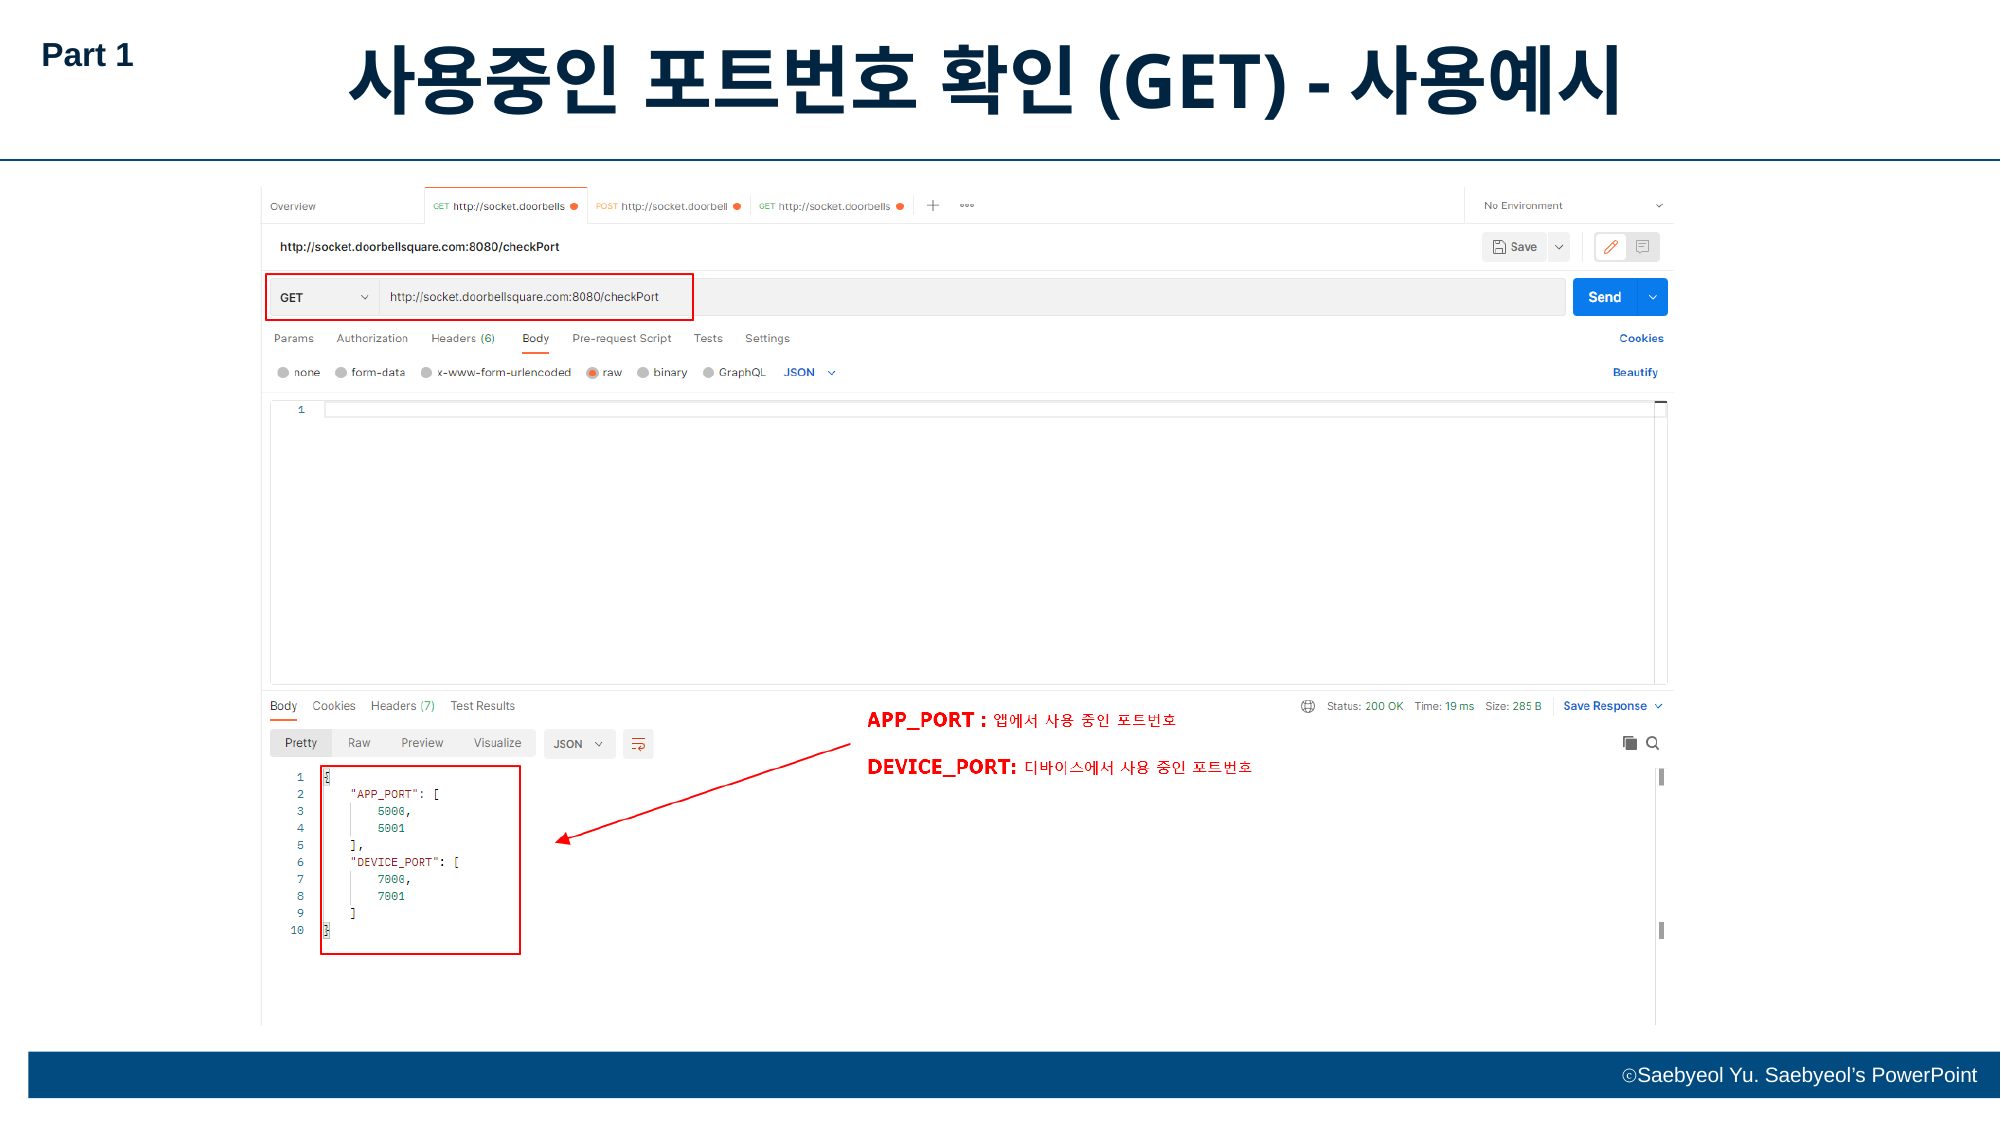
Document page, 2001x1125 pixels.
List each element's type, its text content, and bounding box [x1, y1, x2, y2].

text_box 사용중인 포트번호 확인(GET) -사용예시 [232, 26, 1702, 131]
picture [260, 187, 1674, 1025]
text_box Part 1 [26, 26, 165, 81]
